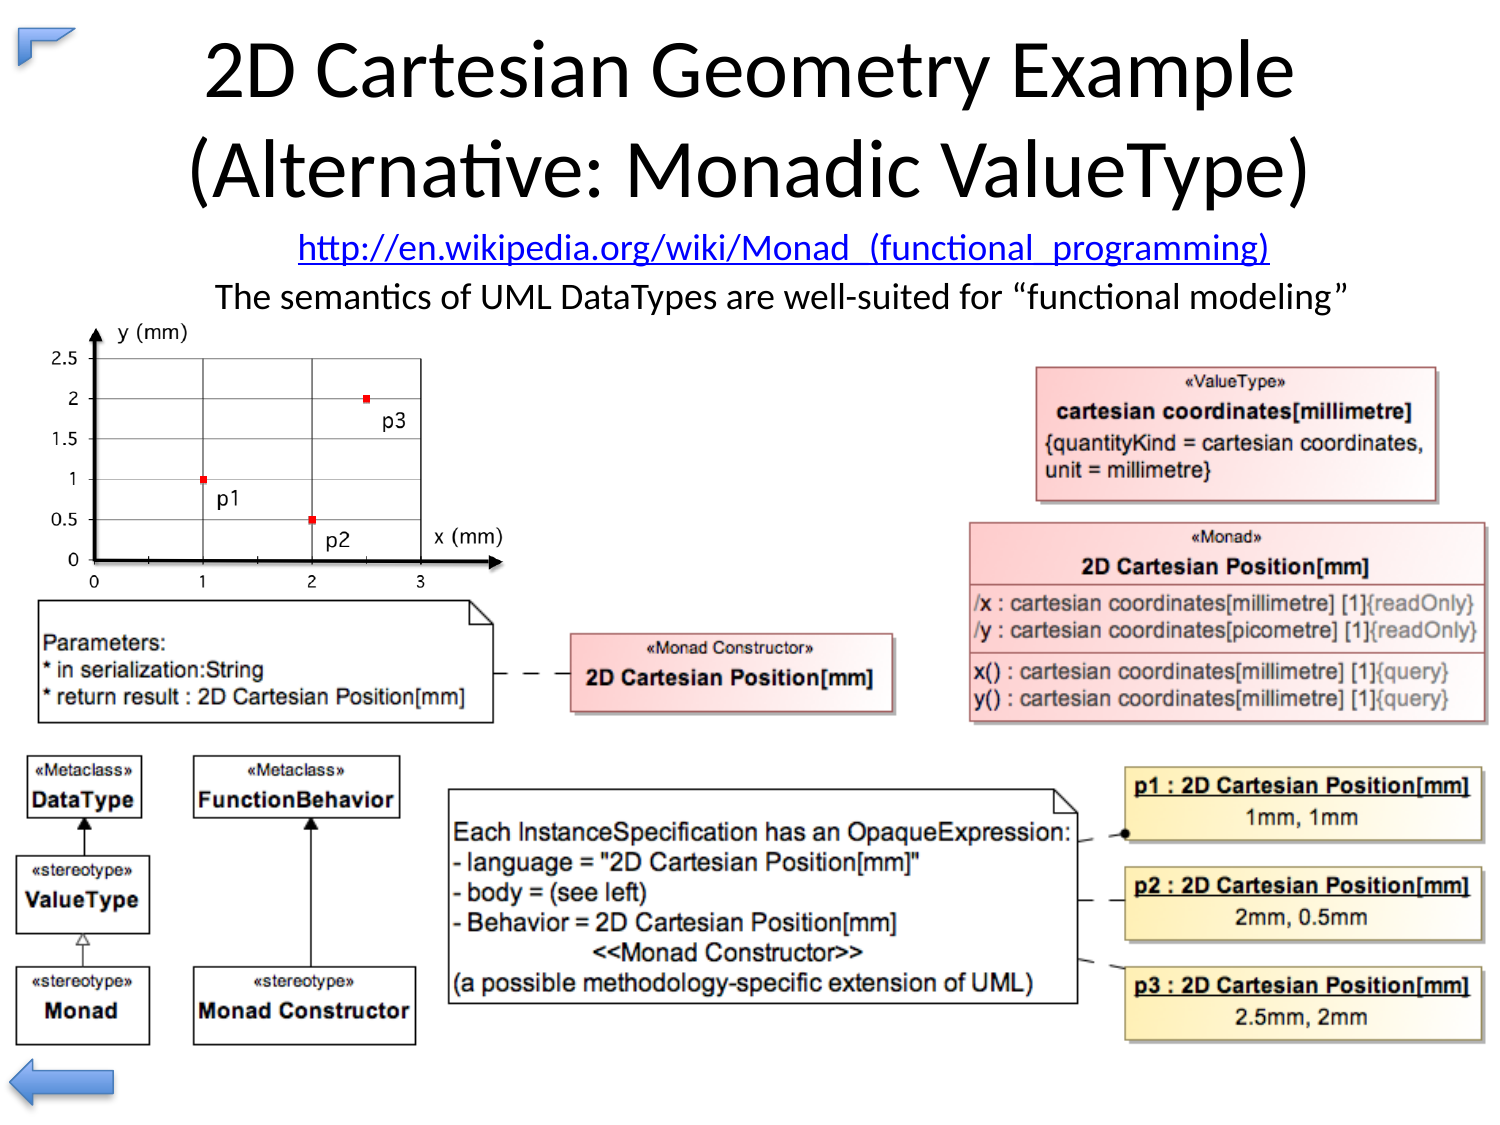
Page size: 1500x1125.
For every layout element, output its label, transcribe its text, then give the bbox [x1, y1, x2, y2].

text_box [35, 300, 573, 607]
text_box [9, 1069, 114, 1106]
text_box [17, 27, 76, 66]
text_box The semantics of UML DataTypes are well-suited for “functional modeling” [199, 264, 1373, 325]
picture [0, 350, 1500, 1060]
text_box http://en.wikipedia.org/wiki/Monad_(functional_programming) [282, 215, 1286, 264]
title 2D Cartesian Geometry Example (Alternative: Monadic ValueType) [75, 12, 1425, 216]
